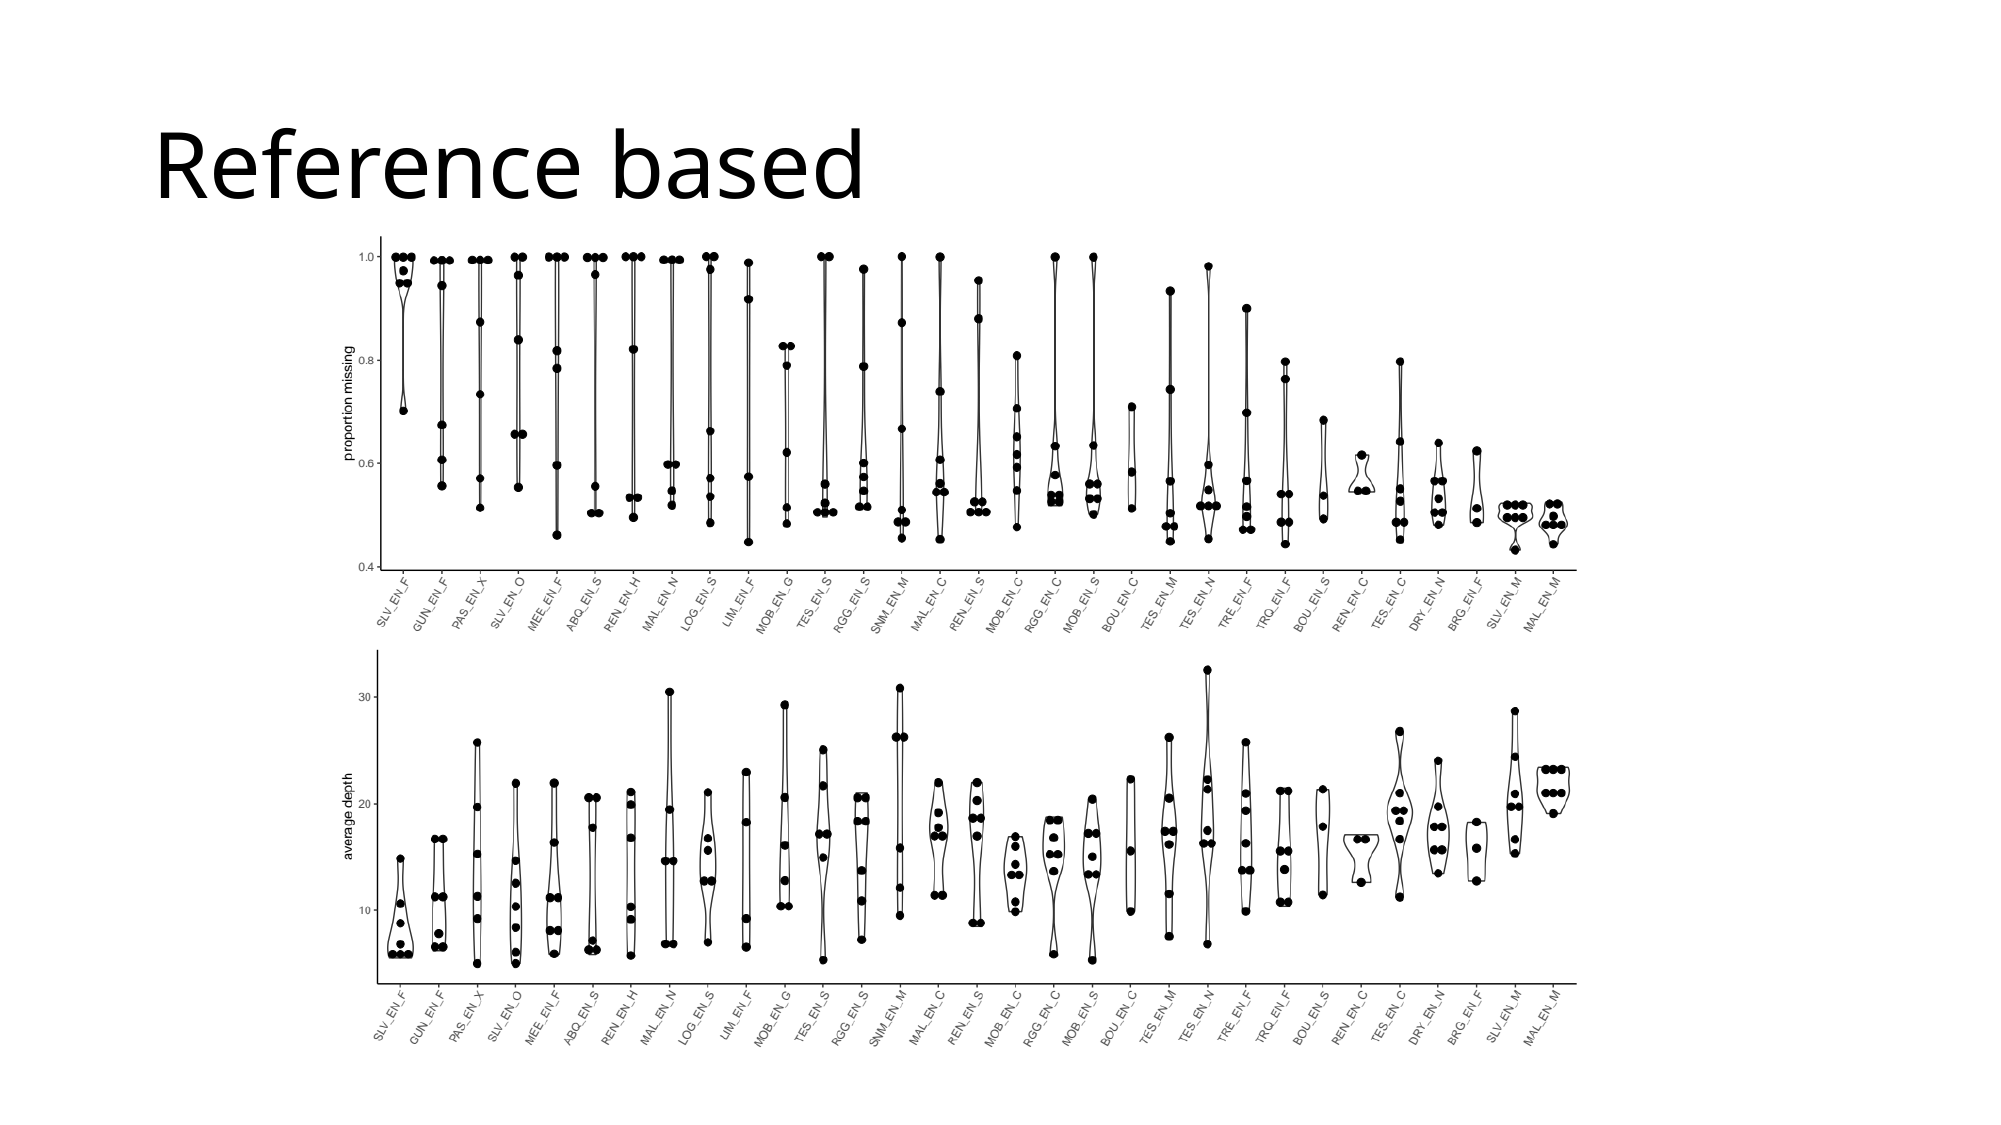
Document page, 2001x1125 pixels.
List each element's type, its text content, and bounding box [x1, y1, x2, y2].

title Reference based [137, 59, 1863, 278]
picture [335, 230, 1581, 1054]
